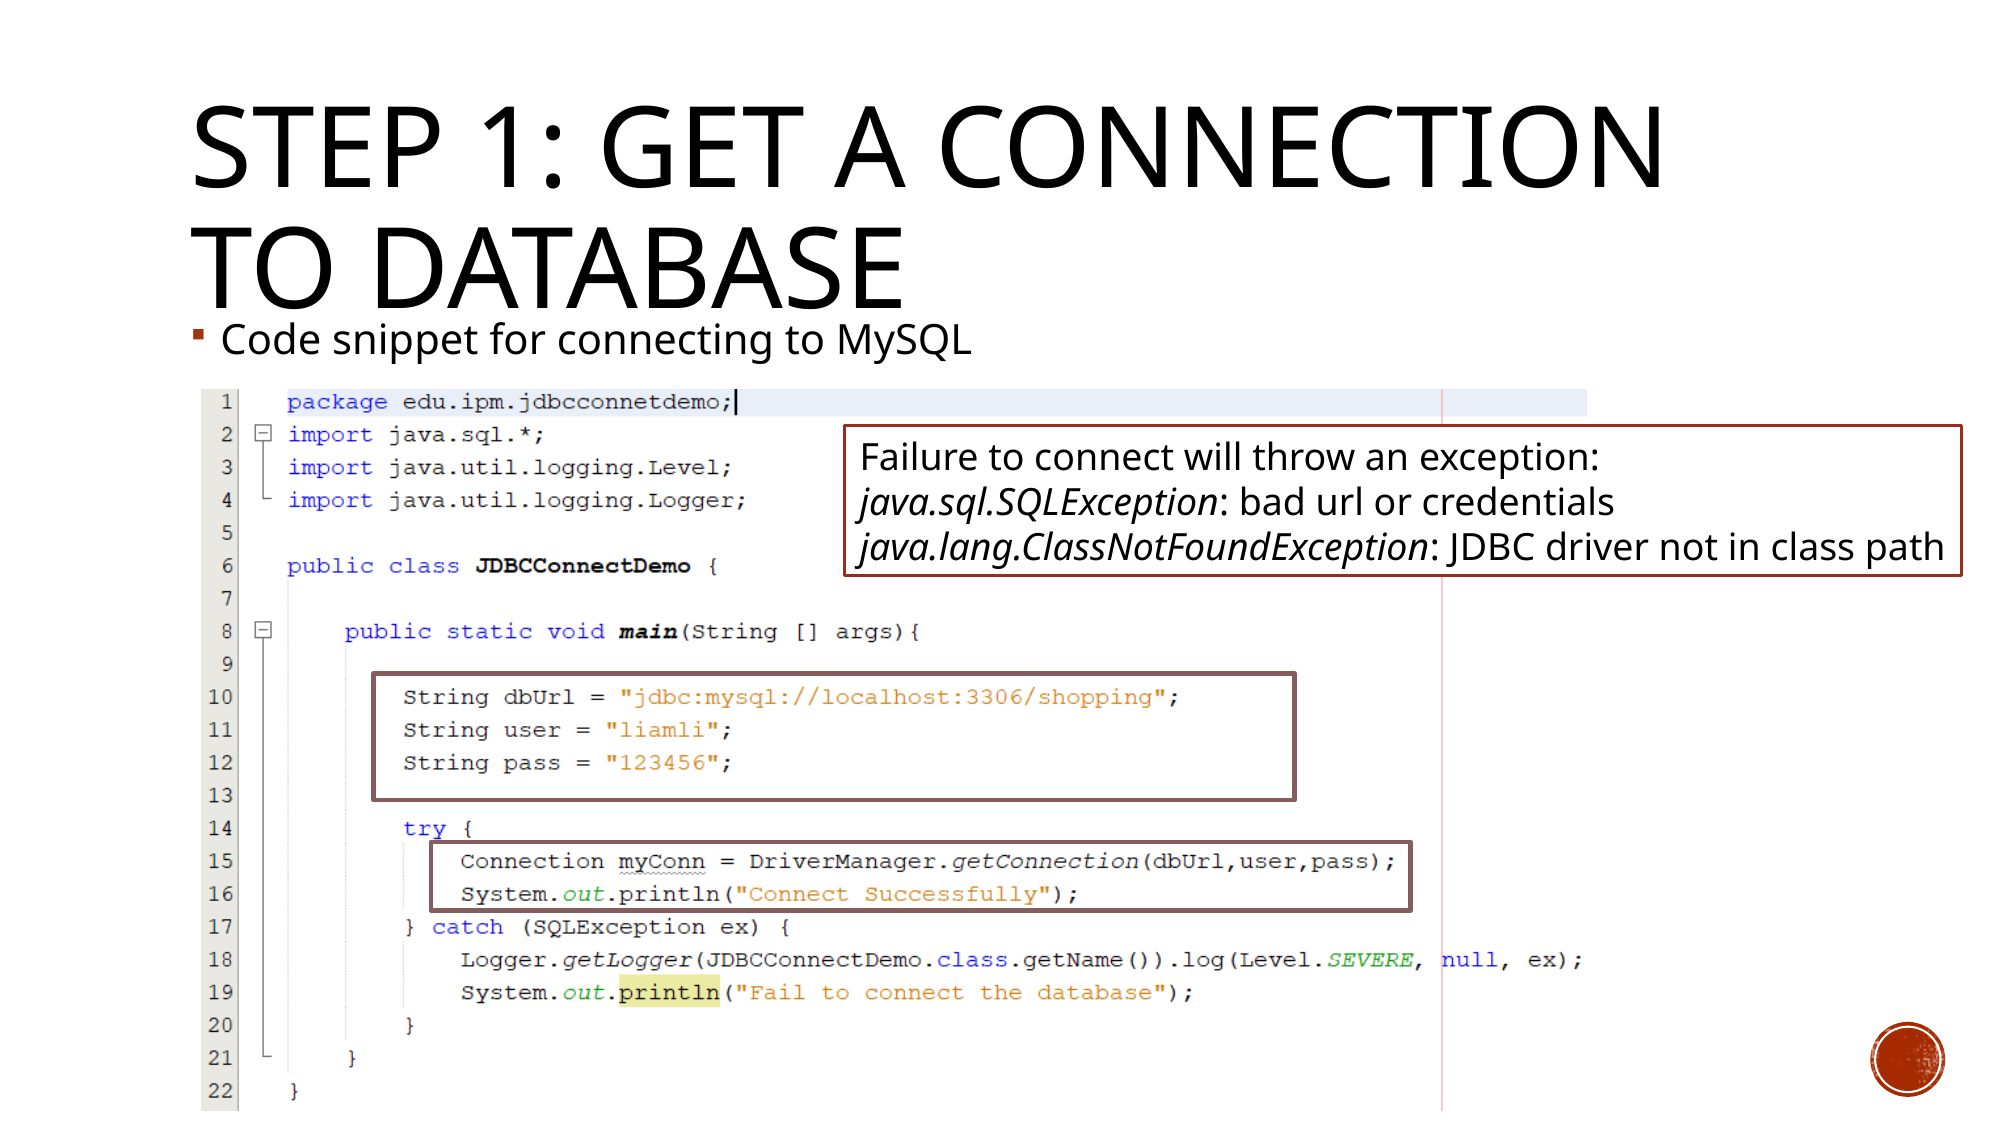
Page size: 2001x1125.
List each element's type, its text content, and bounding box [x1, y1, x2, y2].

list Code snippet for connecting to MySQL [175, 311, 1826, 976]
text_box Failure to connect will throw an exception: java.sql.SQLException: bad url or credentials java.lang.ClassNotFoundException: JDBC driver not in class path [1588, 425, 1962, 577]
title Step 1: get a connection to database [175, 79, 1826, 311]
picture [205, 389, 1586, 1109]
